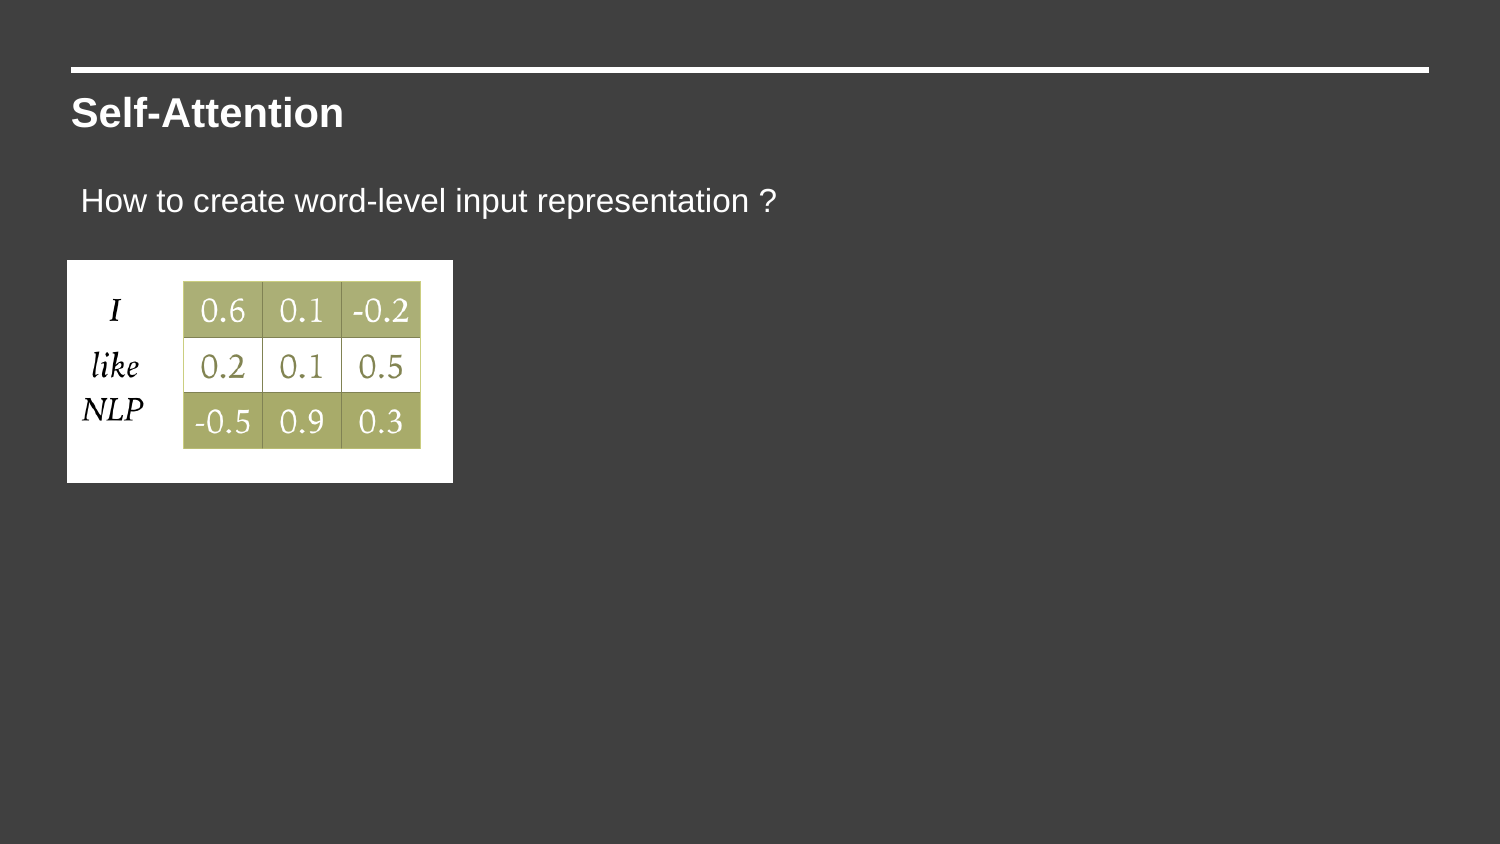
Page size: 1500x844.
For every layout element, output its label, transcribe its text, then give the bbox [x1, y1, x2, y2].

text_box Self-Attention [70, 53, 1430, 169]
text_box How to create word-level input representation ? [53, 132, 1039, 261]
picture [67, 259, 453, 483]
